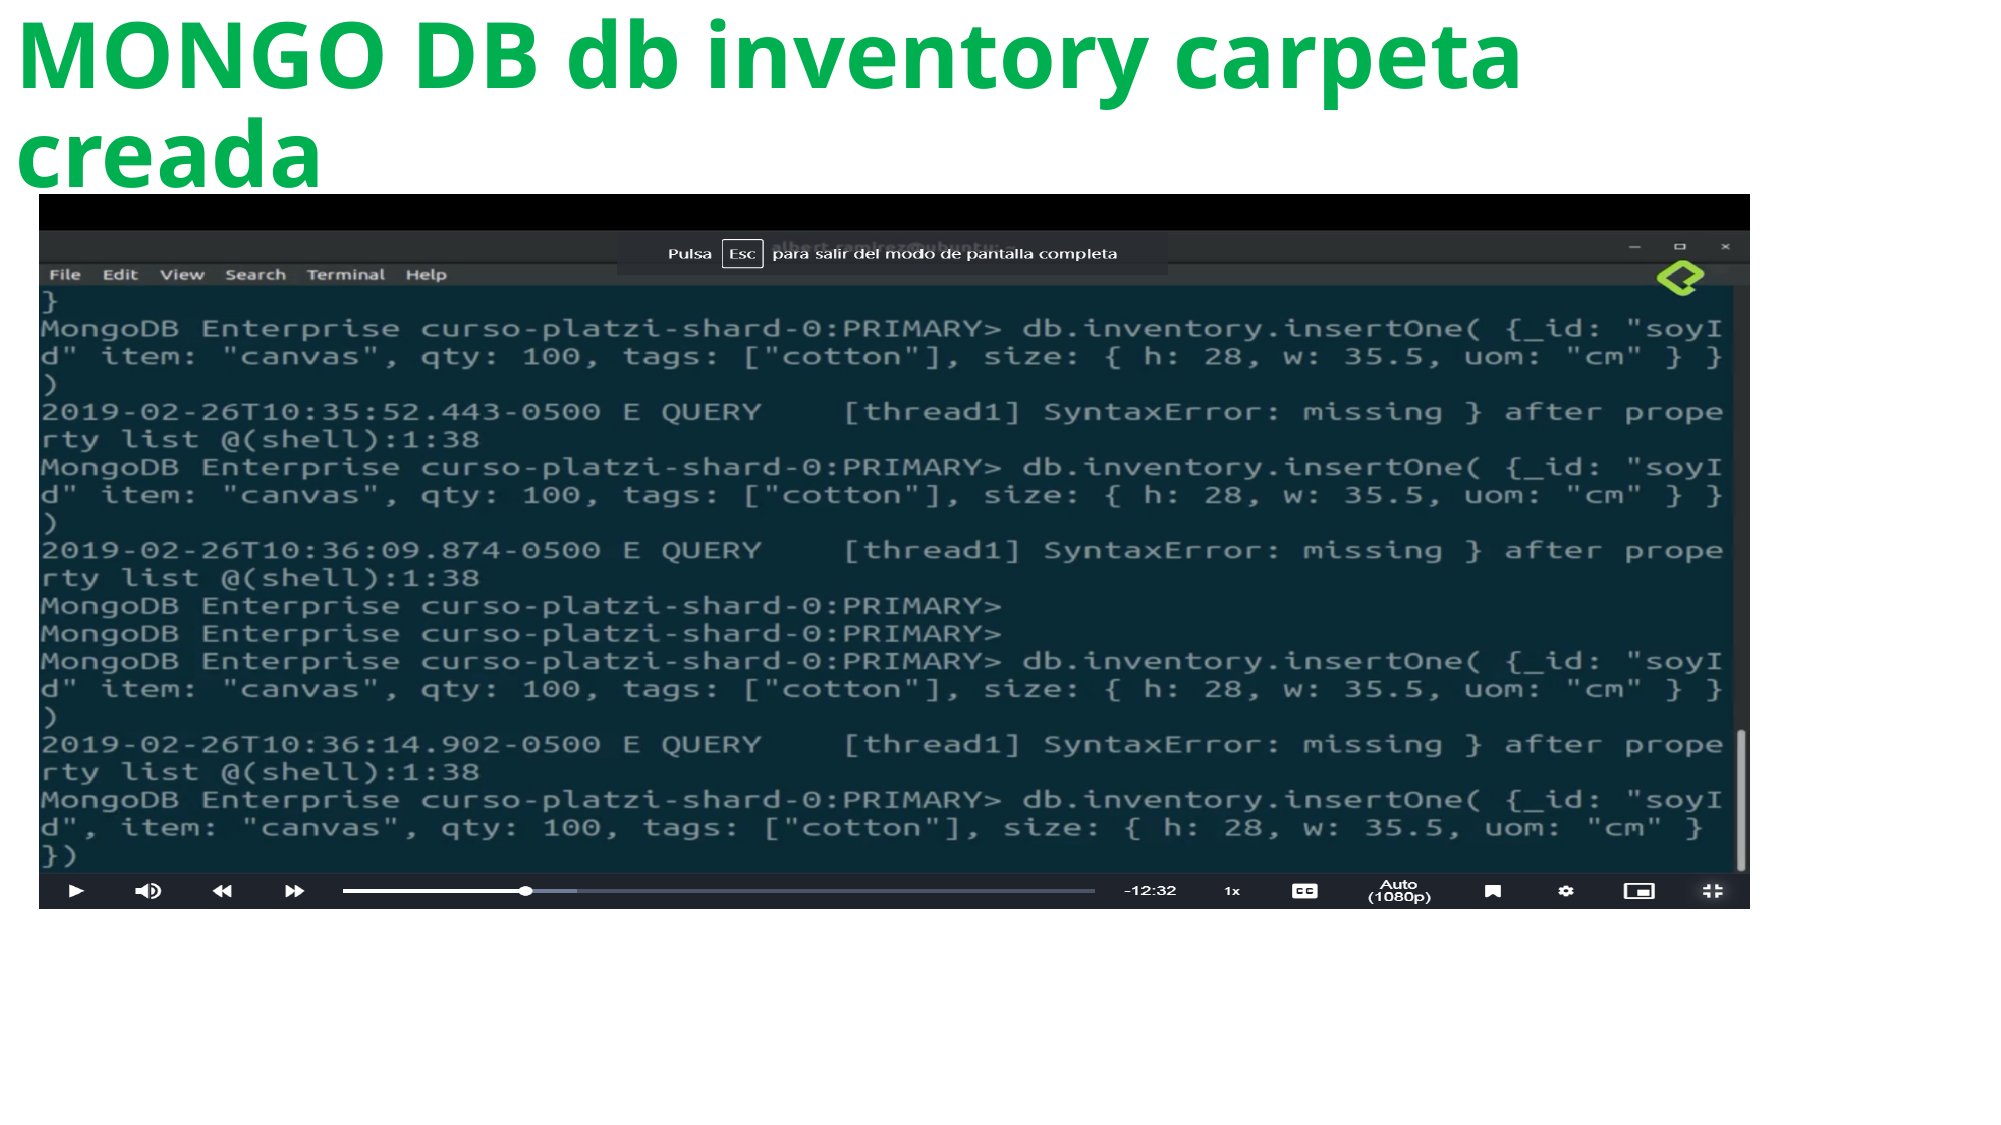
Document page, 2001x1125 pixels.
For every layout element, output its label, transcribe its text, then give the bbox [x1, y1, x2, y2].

title MONGO DB db inventory carpeta creada [0, 0, 1725, 218]
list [39, 194, 1750, 909]
